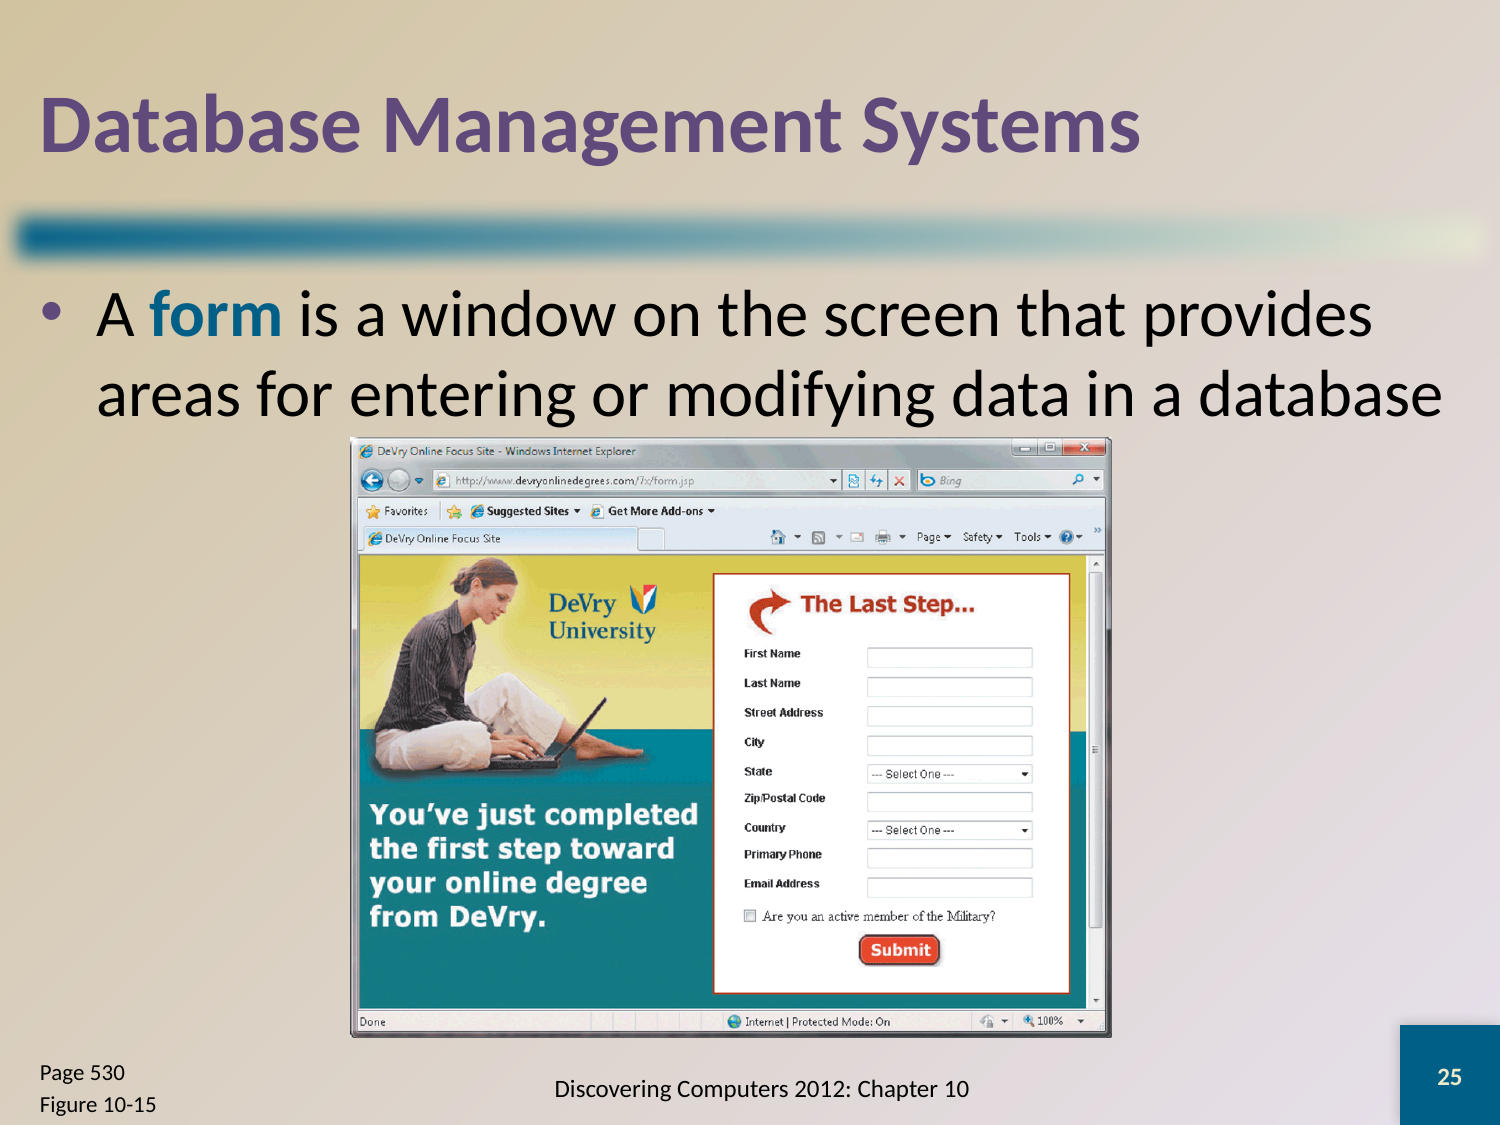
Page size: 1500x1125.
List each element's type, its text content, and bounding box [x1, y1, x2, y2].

list Page 530 Figure 10-15 [24, 1050, 300, 1125]
list A form is a window on the screen that provides areas for entering or modifying data in a database [24, 262, 1475, 1025]
slide_number 25 [1400, 1025, 1500, 1125]
title Database Management Systems [24, 24, 1475, 213]
picture [349, 437, 1112, 1038]
footer Discovering Computers 2012: Chapter 10 [450, 1050, 1075, 1125]
